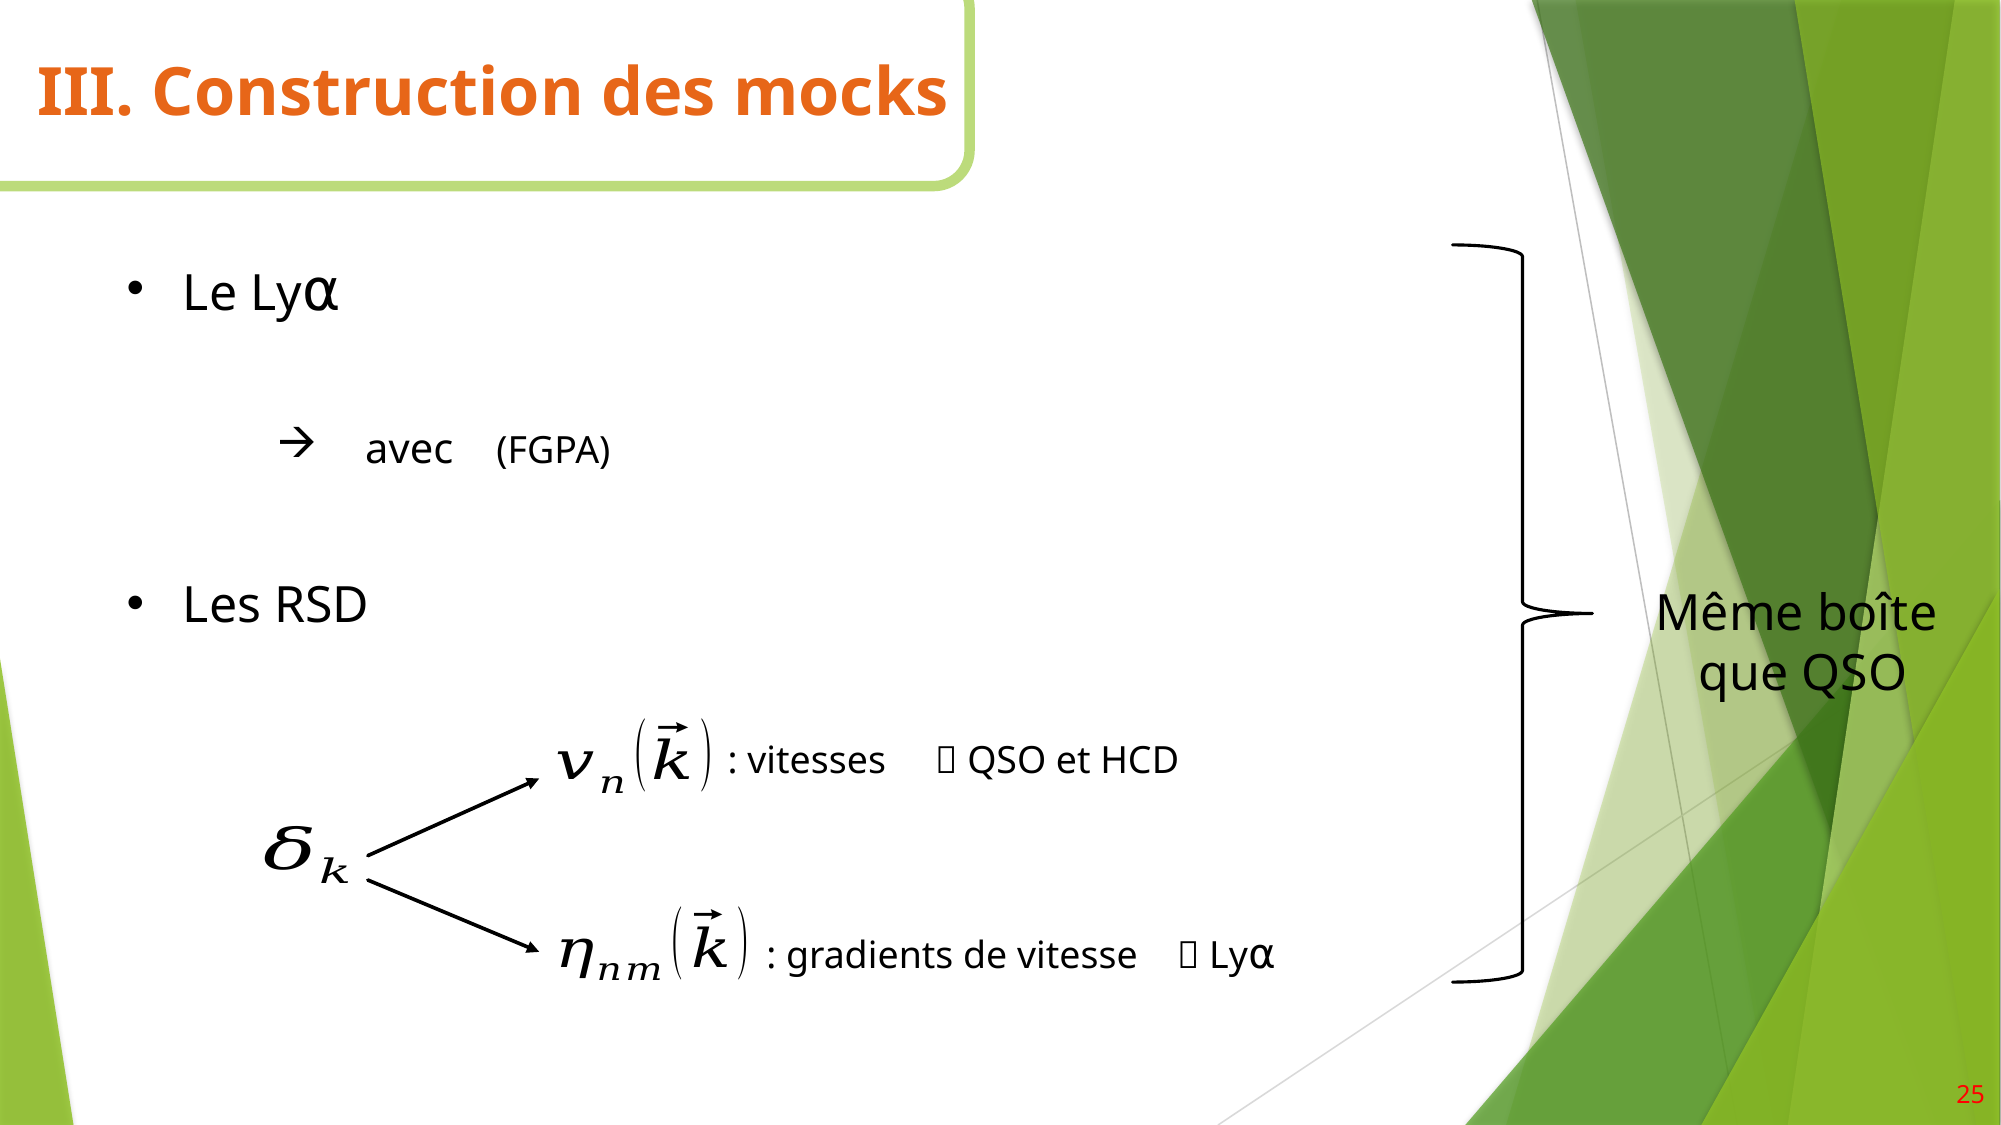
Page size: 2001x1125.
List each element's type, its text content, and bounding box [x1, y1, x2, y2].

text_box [367, 879, 540, 953]
text_box [1451, 243, 1594, 984]
text_box : vitesses  QSO et HCD [712, 728, 1195, 789]
slide_number 25 [1887, 1065, 2000, 1125]
text_box [0, 0, 972, 188]
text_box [367, 777, 540, 857]
text_box : gradients de vitesse  Ly⍺ [751, 919, 1291, 984]
